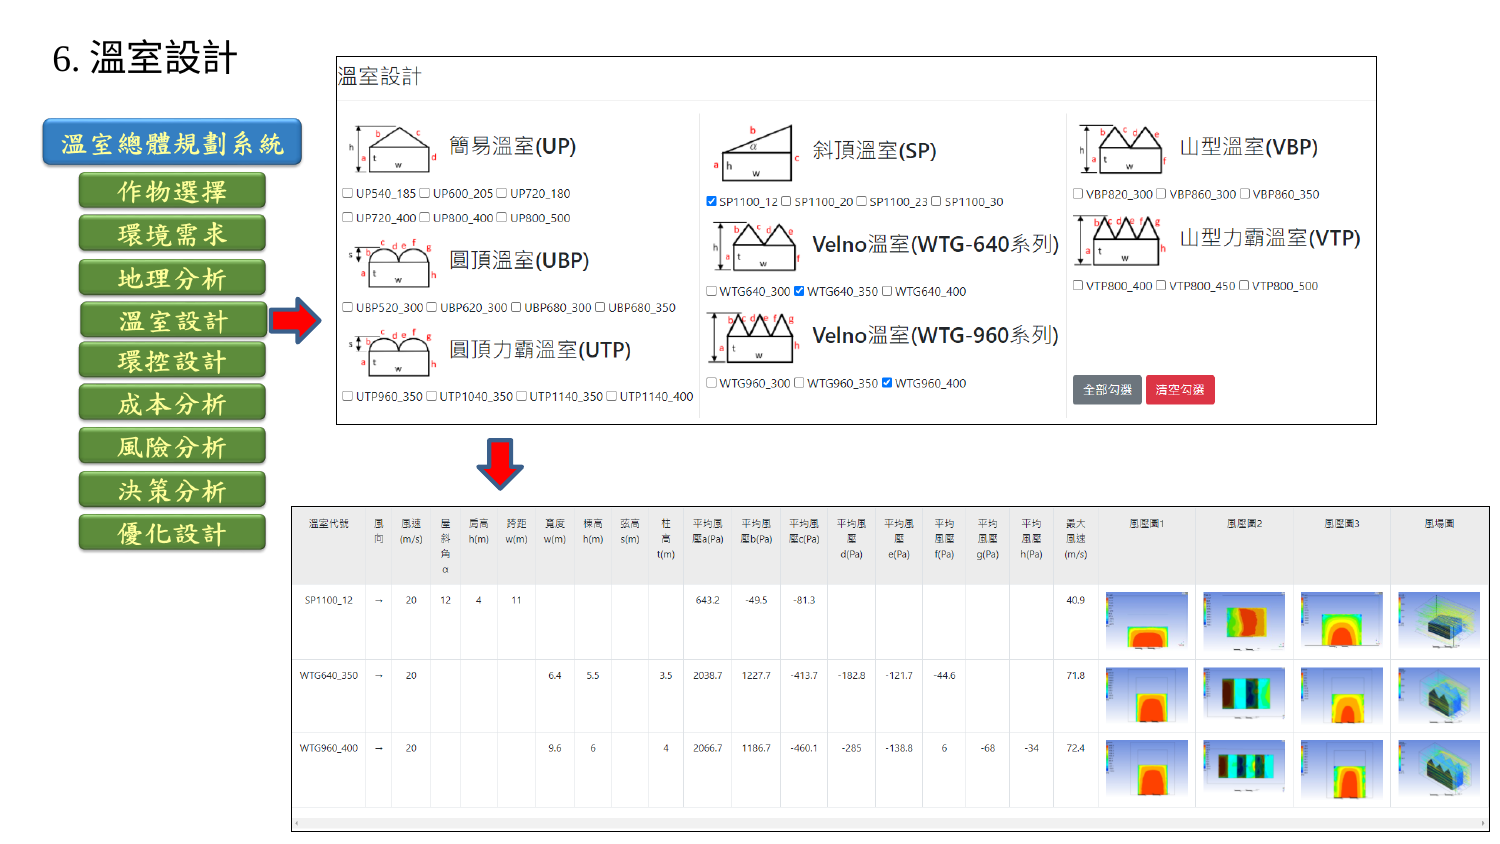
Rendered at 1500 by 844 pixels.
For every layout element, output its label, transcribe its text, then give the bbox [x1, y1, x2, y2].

text_box [476, 438, 524, 491]
text_box [310, 308, 322, 334]
text_box 6.溫室設計 [37, 26, 435, 87]
picture [336, 56, 1377, 425]
picture [37, 114, 1490, 832]
